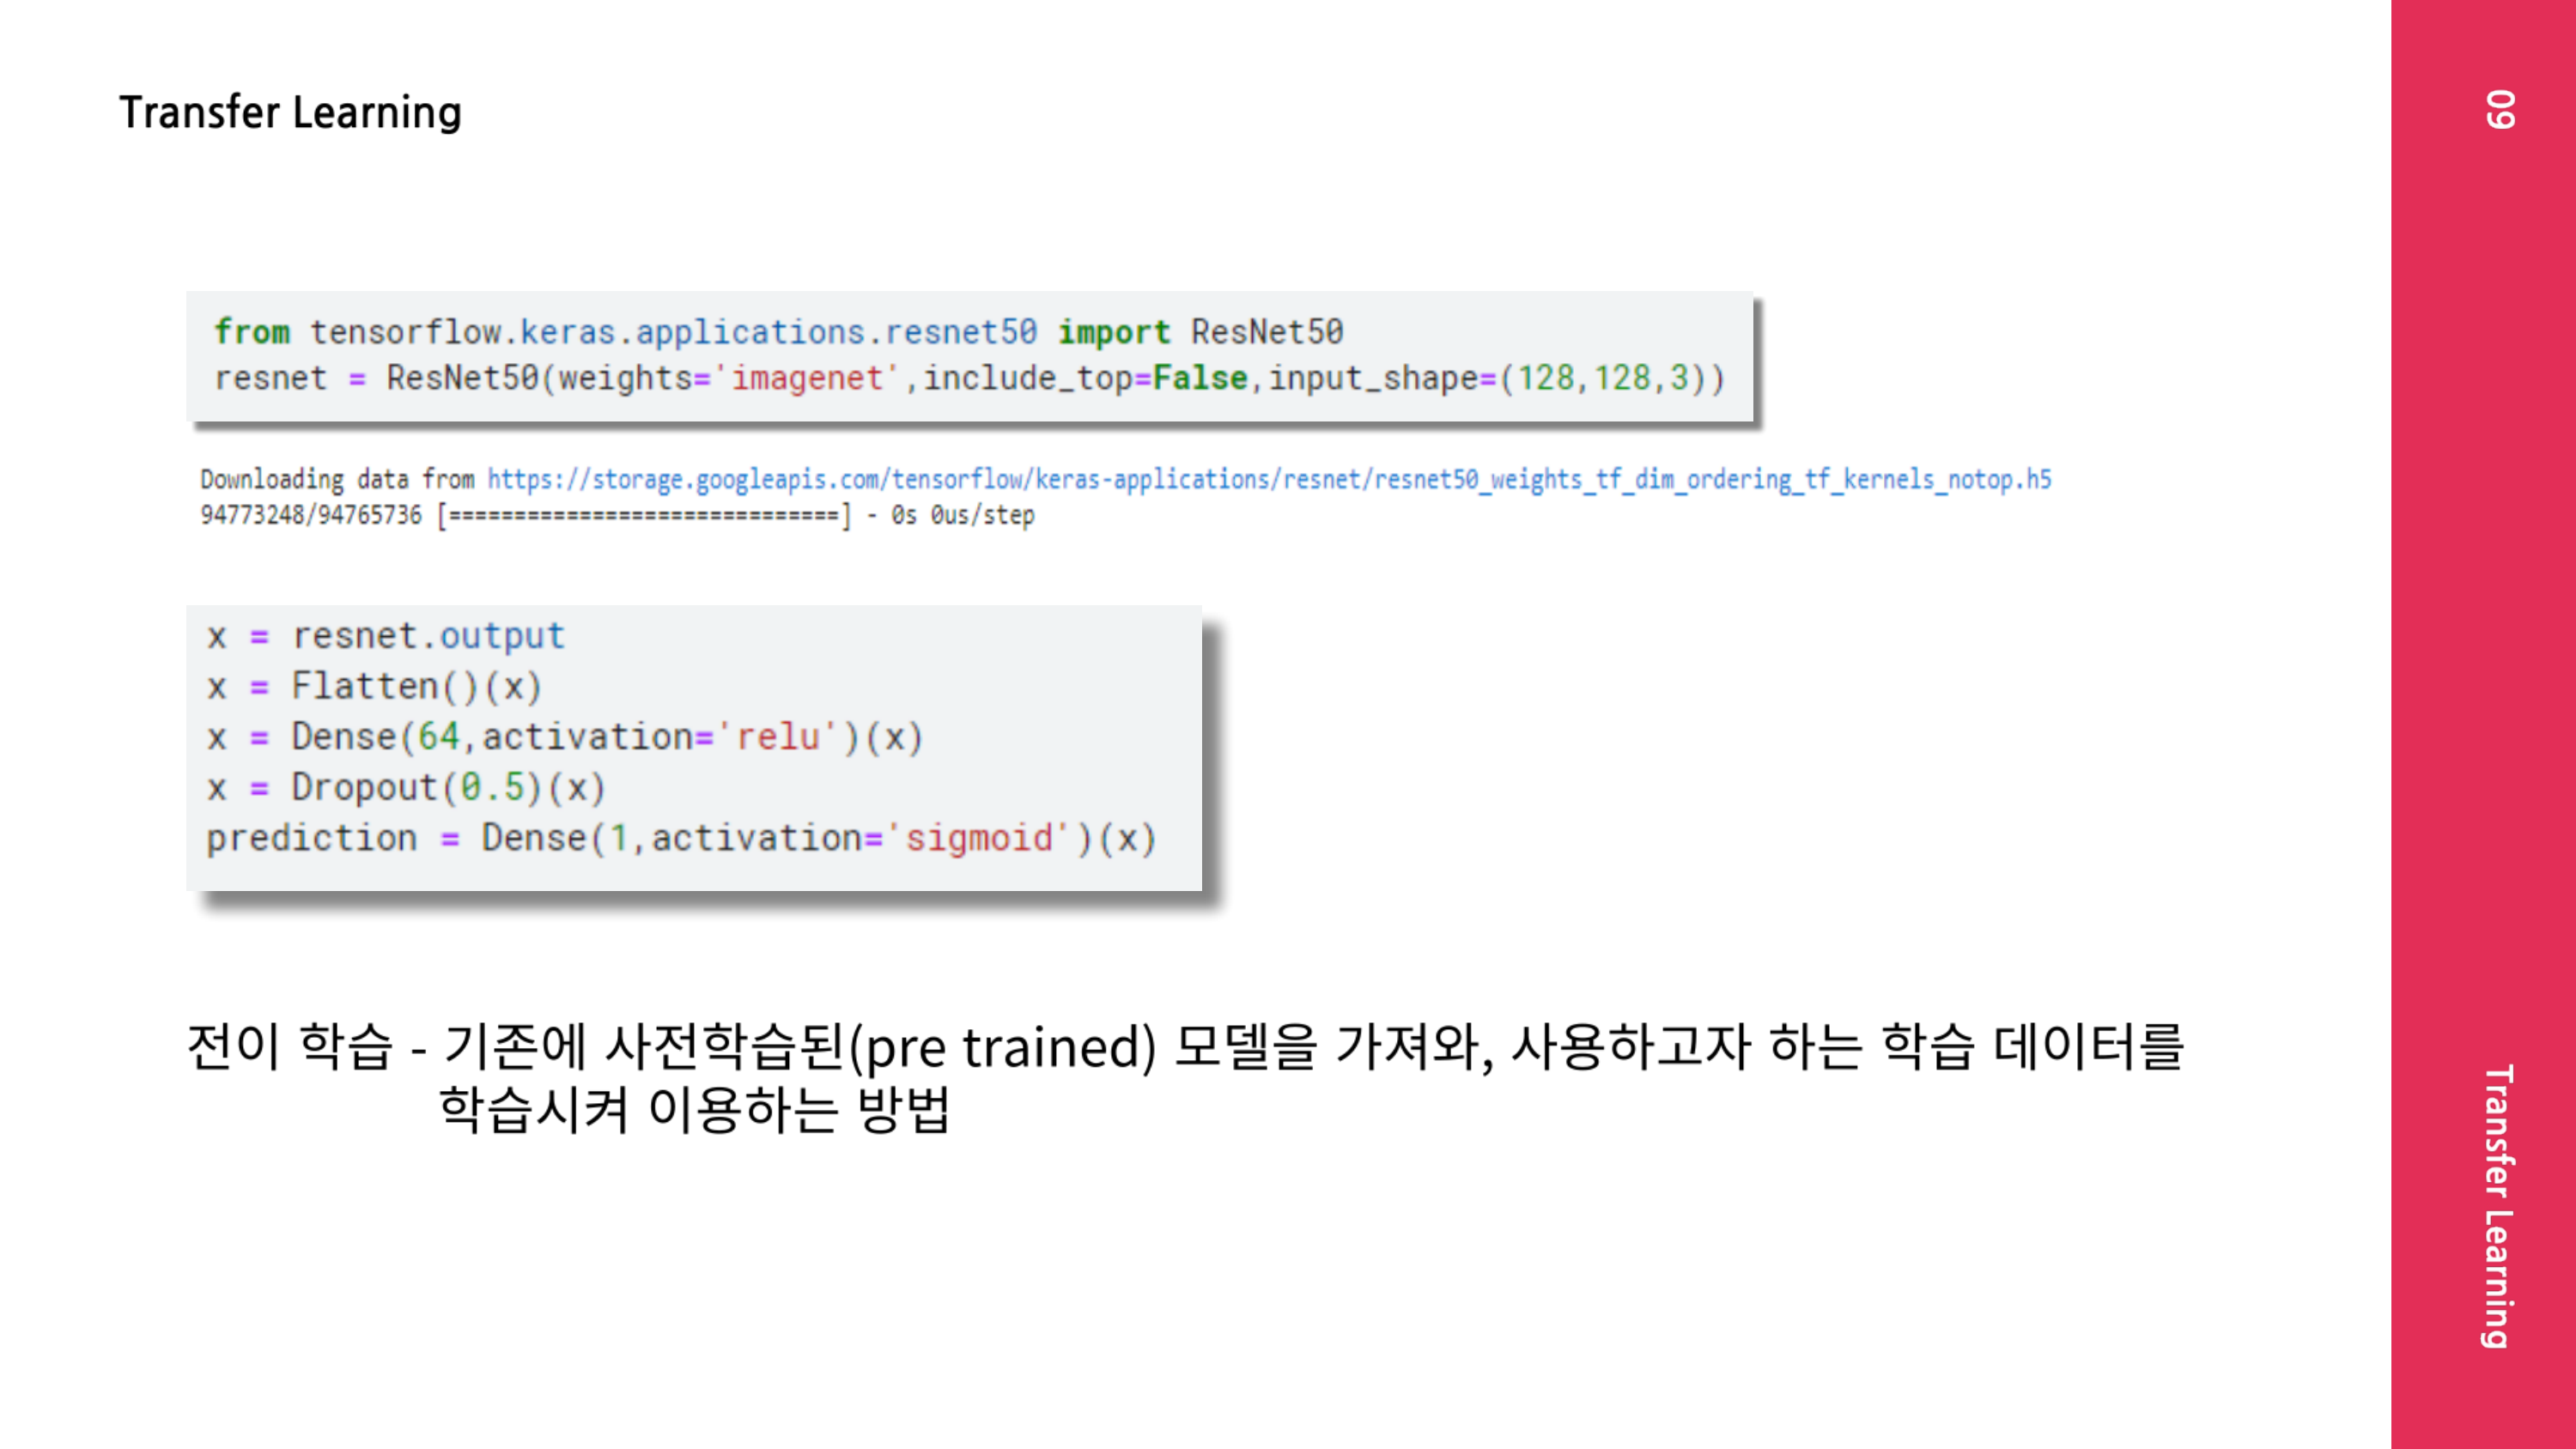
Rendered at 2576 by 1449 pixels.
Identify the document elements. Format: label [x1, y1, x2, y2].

text_box [185, 290, 1754, 421]
text_box [185, 460, 2076, 548]
text_box [2391, 0, 2576, 1449]
picture [0, 234, 2391, 1161]
text_box [2474, 88, 2527, 1352]
picture [112, 76, 483, 163]
text_box [185, 605, 1202, 891]
